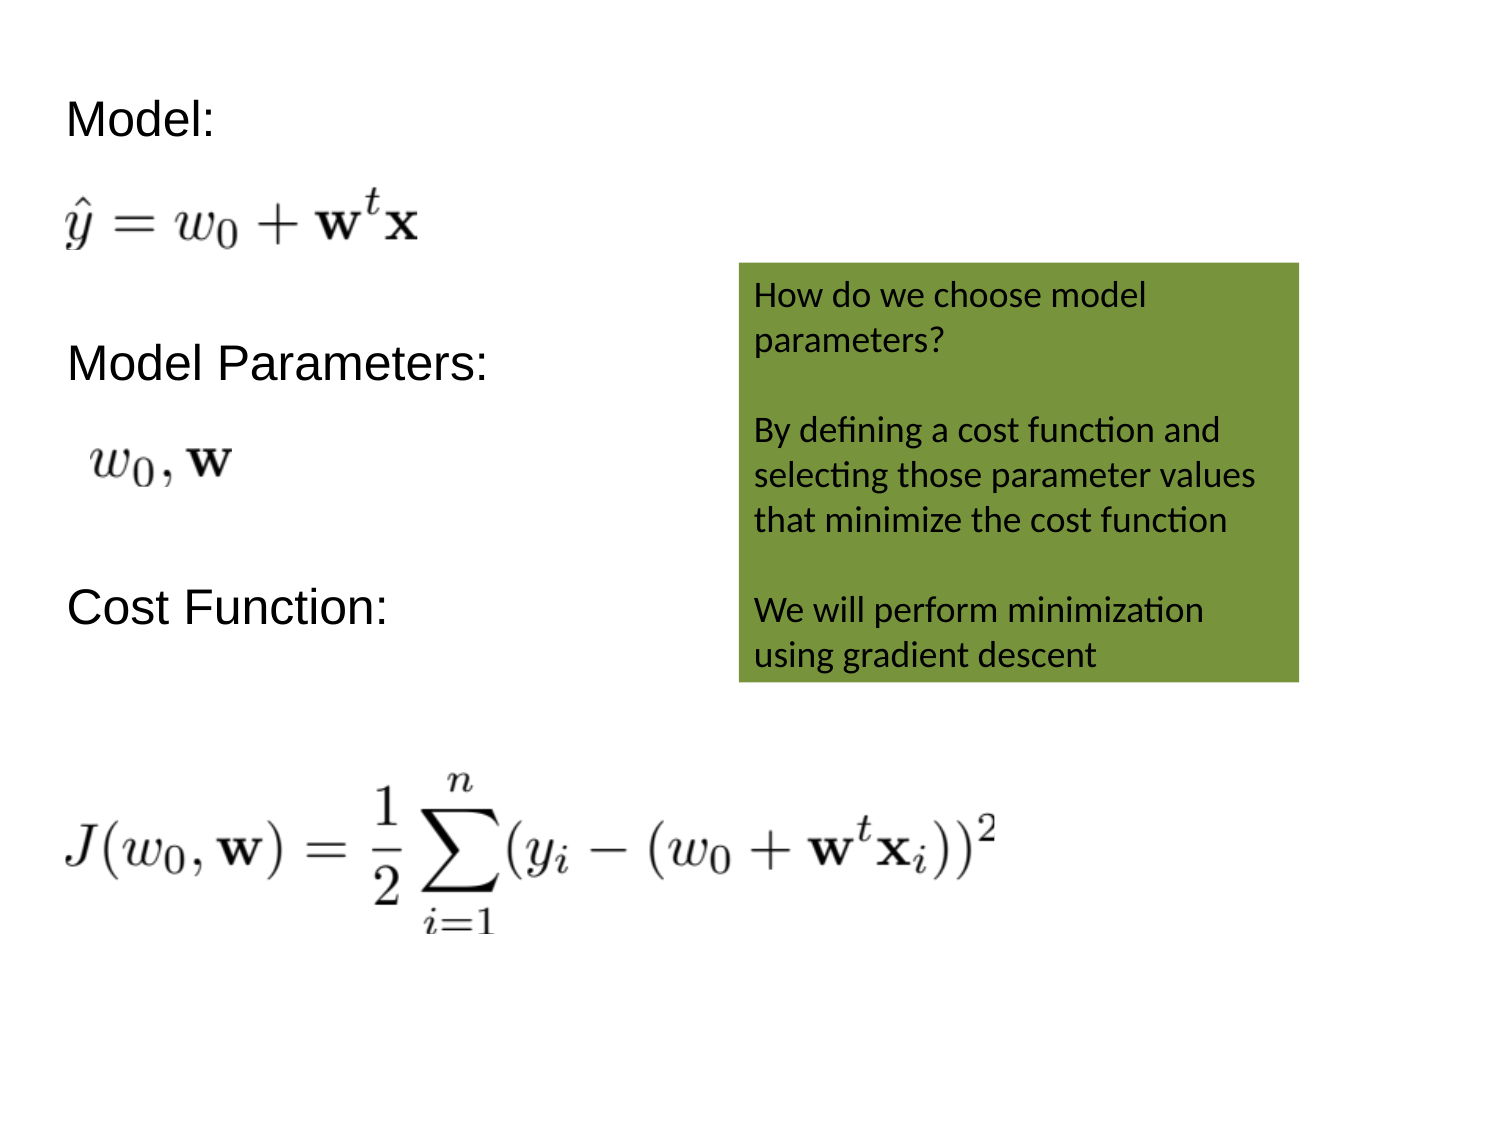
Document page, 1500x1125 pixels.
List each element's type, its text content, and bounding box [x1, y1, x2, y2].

text_box How do we choose model parameters? By defining a cost function and selecting those parameter values that minimize the cost function We will perform minimization using gradient descent [738, 262, 1300, 683]
picture [89, 446, 233, 487]
text_box Cost Function: [51, 567, 404, 643]
picture [64, 186, 418, 250]
picture [64, 770, 995, 934]
text_box Model: [50, 79, 231, 154]
text_box Model Parameters: [52, 323, 505, 398]
